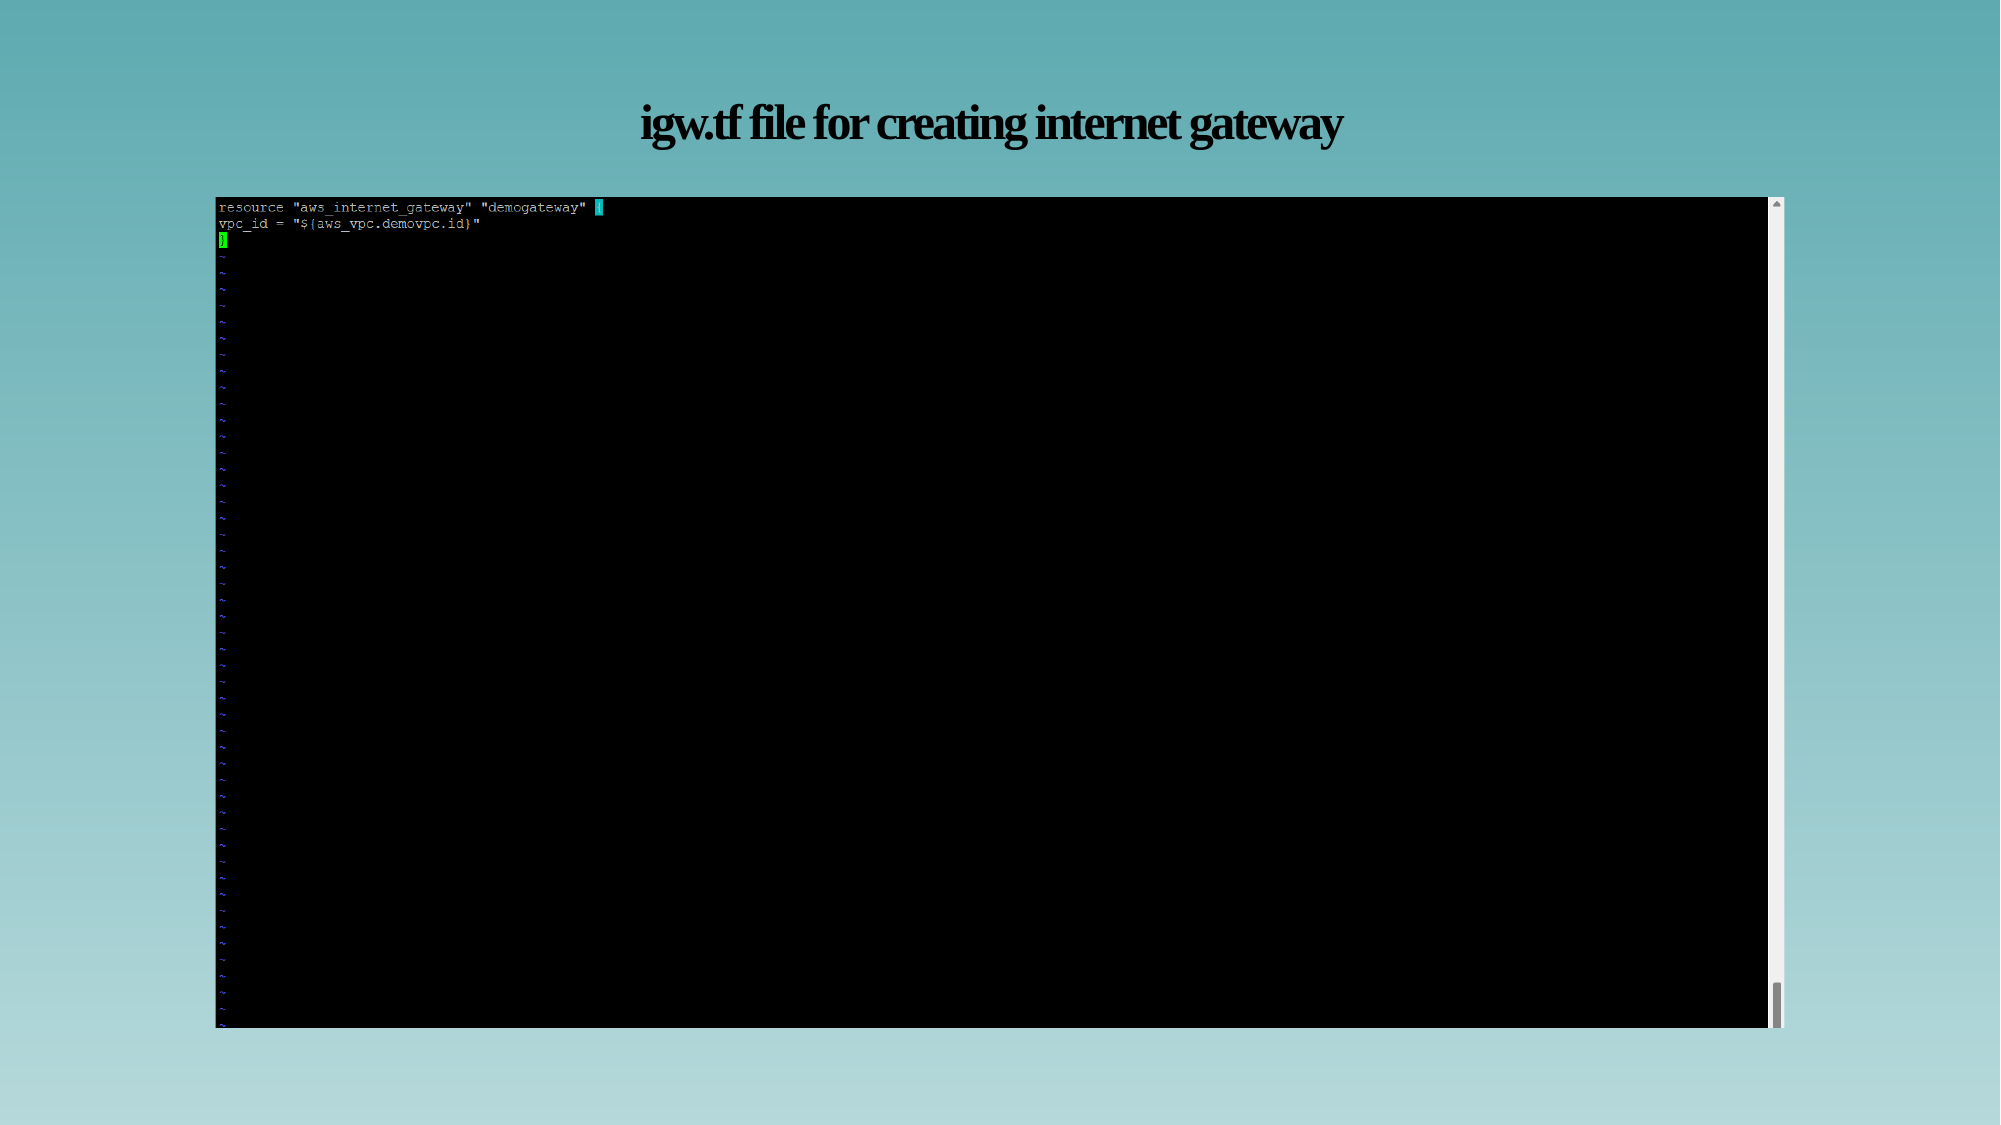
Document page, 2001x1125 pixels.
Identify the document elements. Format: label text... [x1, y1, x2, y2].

title igw.tf file for creating internet gateway [215, 55, 1785, 191]
picture [215, 197, 1785, 1028]
